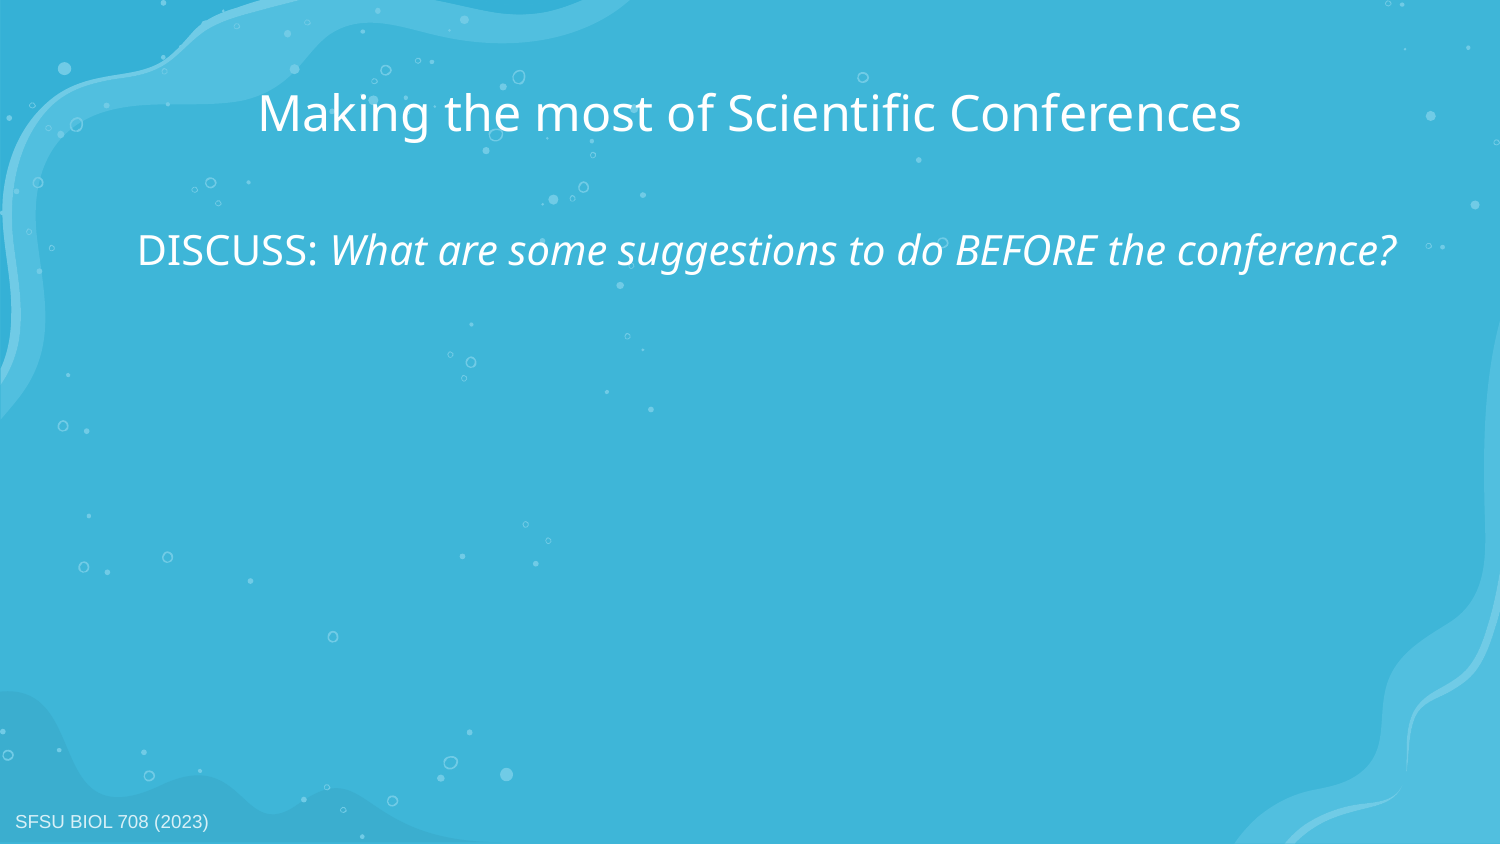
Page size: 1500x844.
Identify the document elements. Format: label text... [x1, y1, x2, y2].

title Making the most of Scientific Conferences [118, 88, 1382, 135]
footer SFSU BIOL 708 (2023) [0, 798, 507, 844]
list DISCUSS: What are some suggestions to do BEFORE the conference? [96, 208, 1471, 595]
